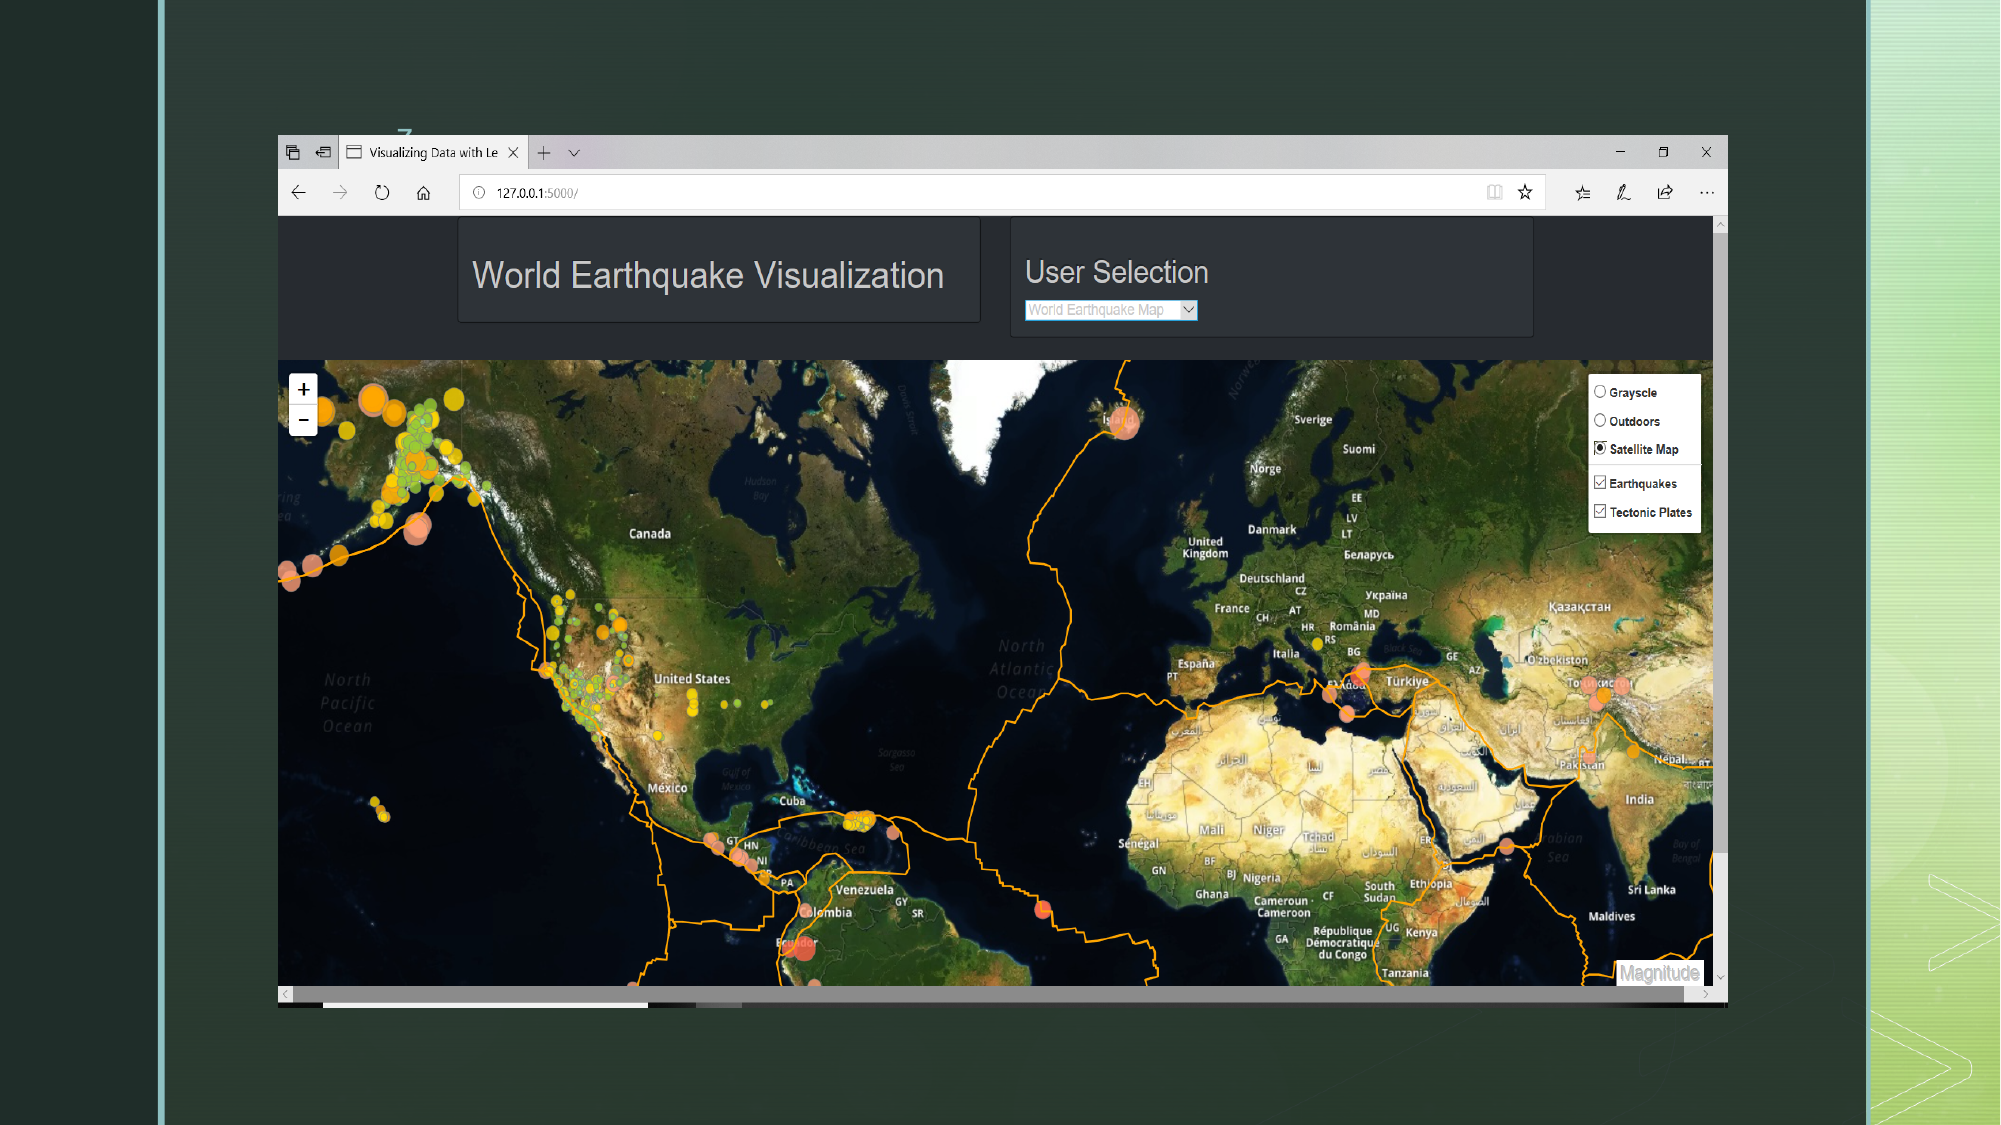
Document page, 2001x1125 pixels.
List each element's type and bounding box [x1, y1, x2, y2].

picture [1871, 0, 2001, 1125]
list [277, 135, 1728, 1008]
